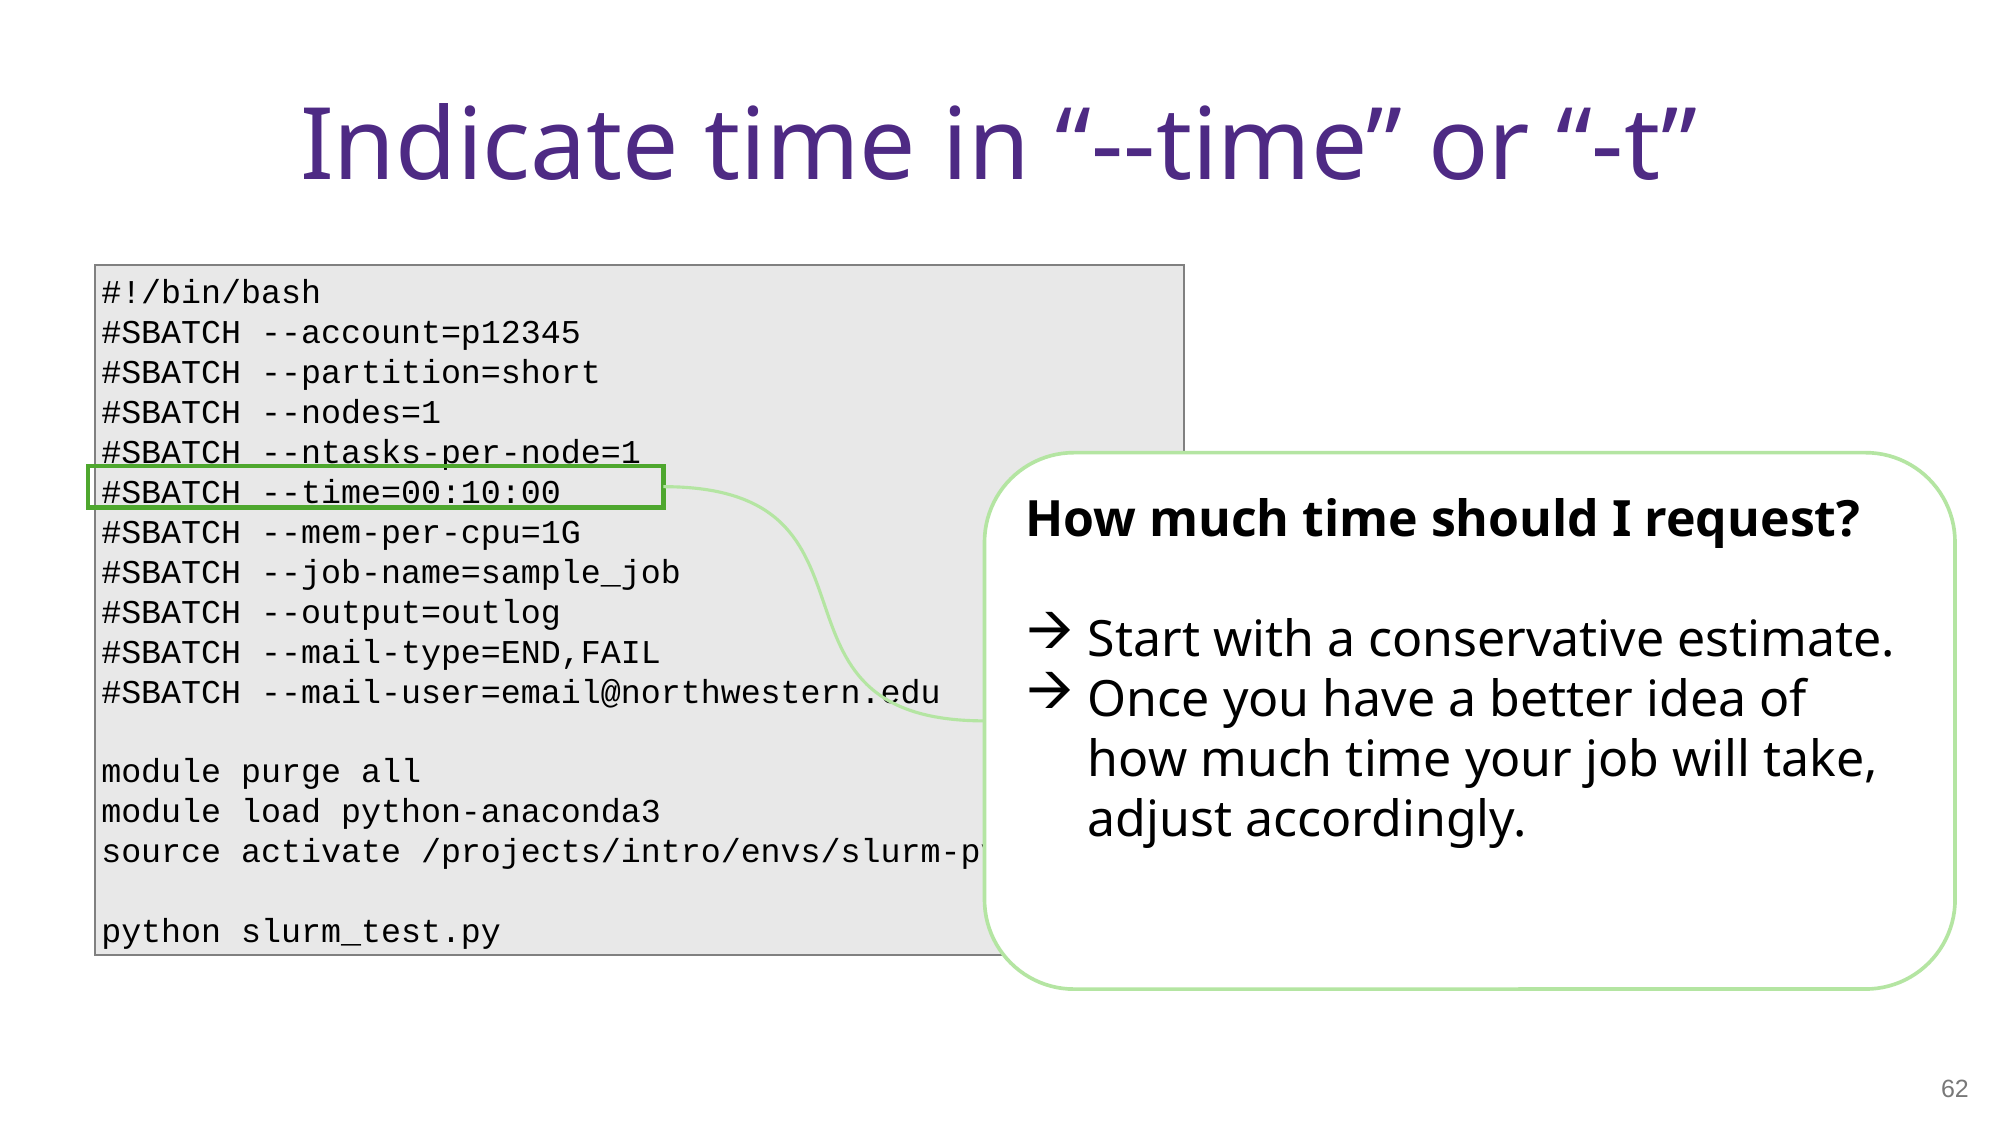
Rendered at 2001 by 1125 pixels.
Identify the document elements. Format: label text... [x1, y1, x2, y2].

text_box #!/bin/bash #SBATCH --account=p12345 #SBATCH --partition=short #SBATCH --nodes=1 #SBATCH --ntasks-per-node=1 #SBATCH --time=00:10:00 #SBATCH --mem-per-cpu=1G #SBATCH --job-name=sample_job #SBATCH --output=outlog #SBATCH --mail-type=END,FAIL #SBATCH --mail-user=email@northwestern.edu module purge all module load python-anaconda3 source activate /projects/intro/envs/slurm-py37-test python slurm_test.py [95, 509, 1001, 955]
text_box How much time should I request? Start with a conservative estimate. Once you have a better idea of how much time your job will take, adjust accordingly. [983, 451, 1957, 991]
text_box #!/bin/bash #SBATCH --account=p12345 #SBATCH --partition=short #SBATCH --nodes=1 #SBATCH --ntasks-per-node=1 #SBATCH --time=00:10:00 #SBATCH --mem-per-cpu=1G #SBATCH --job-name=sample_job #SBATCH --output=outlog #SBATCH --mail-type=END,FAIL #SBATCH --mail-user=email@northwestern.edu module purge all module load python-anaconda3 source activate /projects/intro/envs/slurm-py37-test python slurm_test.py [95, 264, 1185, 521]
slide_number 62 [1517, 1057, 1984, 1118]
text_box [662, 486, 985, 722]
title Indicate time in “--time” or “-t” [33, 22, 1967, 273]
text_box [87, 465, 664, 509]
